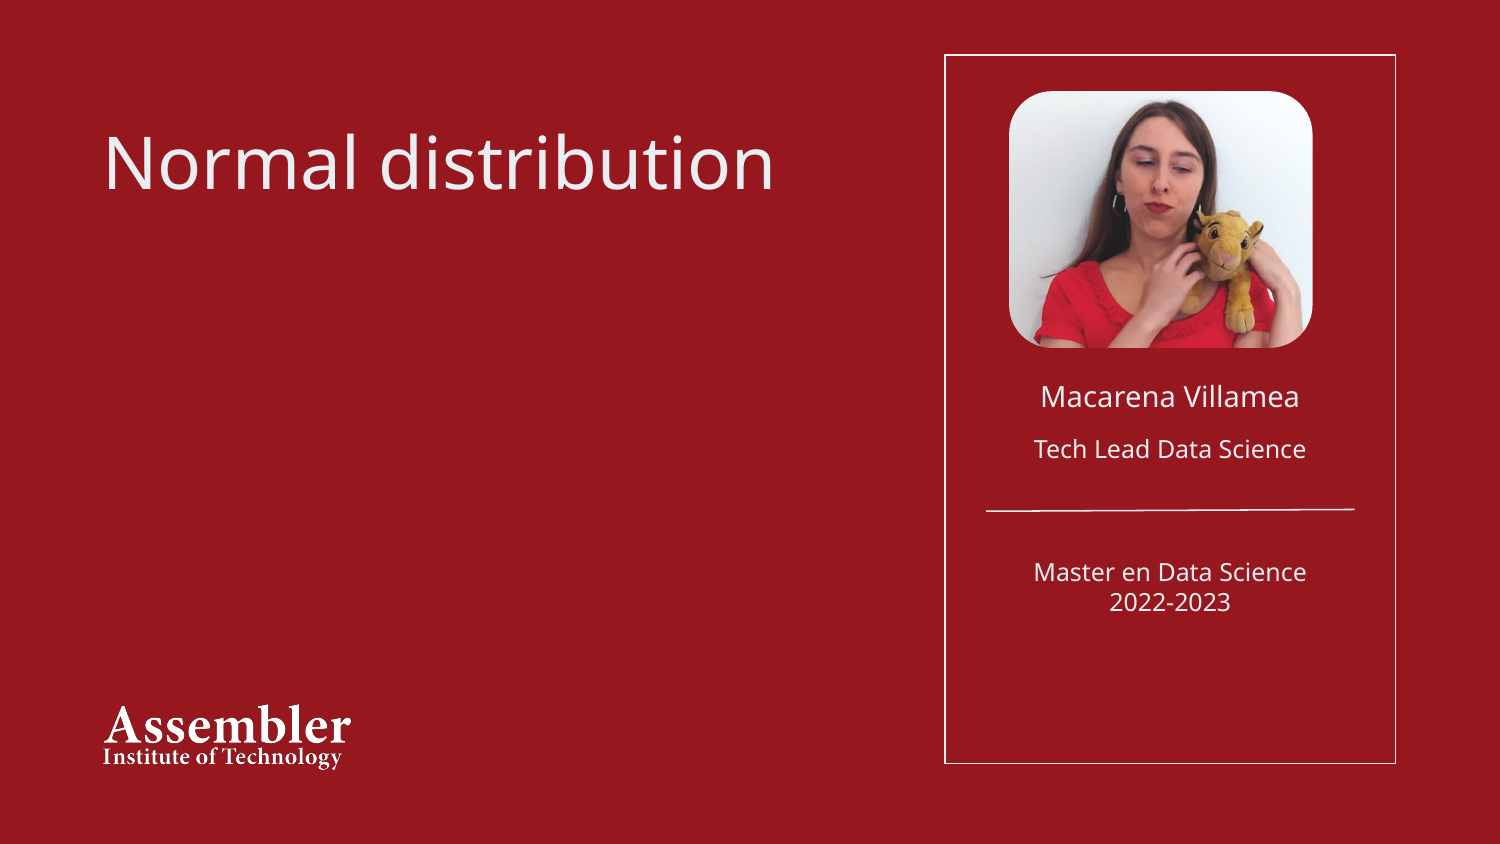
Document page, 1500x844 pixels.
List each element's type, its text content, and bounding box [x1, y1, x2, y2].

text_box Master en Data Science 2022-2023 [979, 541, 1362, 632]
text_box Macarena Villamea [979, 363, 1362, 418]
picture [103, 703, 351, 770]
text_box [945, 55, 1396, 764]
picture [1008, 90, 1313, 349]
text_box Tech Lead Data Science [979, 418, 1362, 479]
text_box Normal distribution [87, 101, 862, 219]
